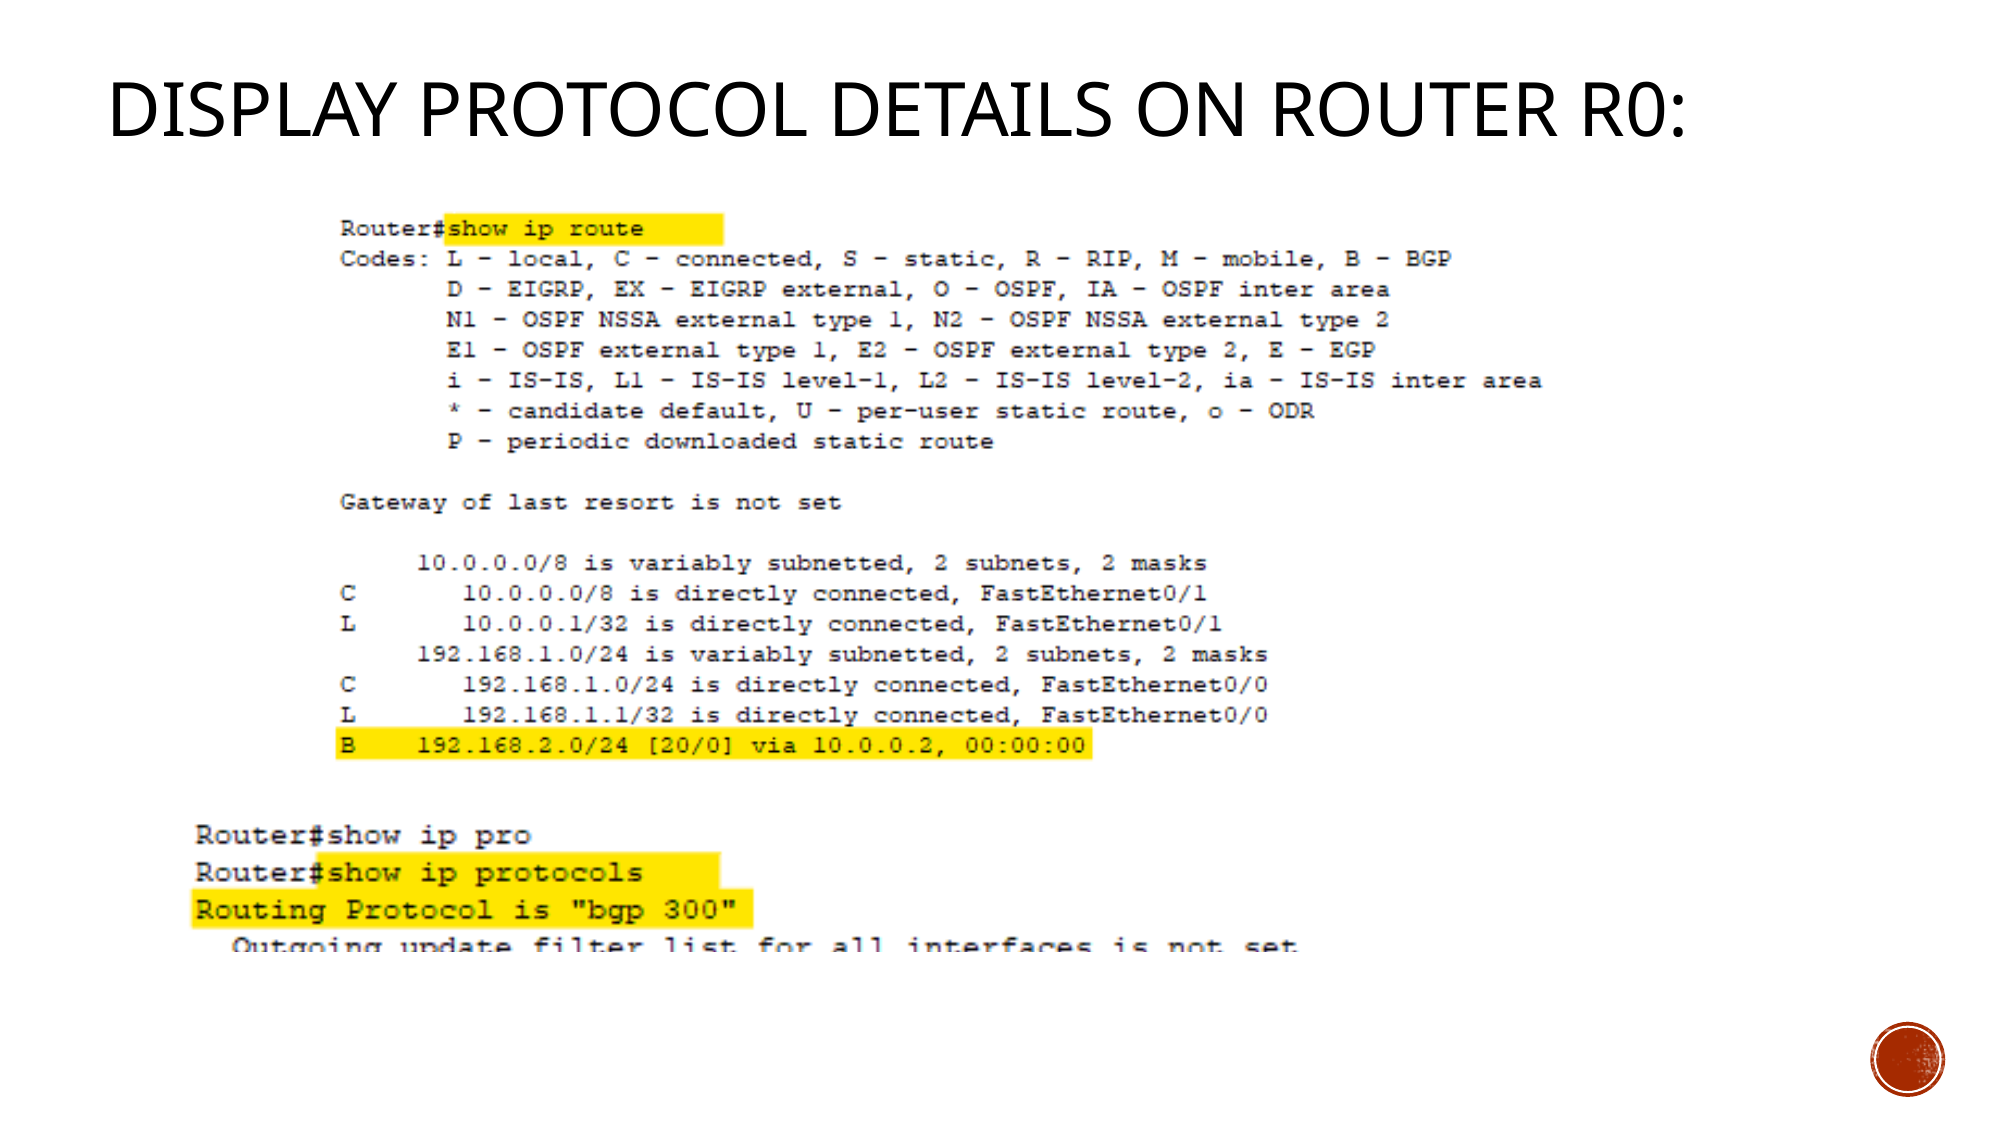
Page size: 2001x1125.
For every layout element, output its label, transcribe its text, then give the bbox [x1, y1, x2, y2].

title Display protocol details on Router R0: [91, 36, 1856, 189]
picture [185, 799, 1762, 952]
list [338, 211, 1612, 776]
